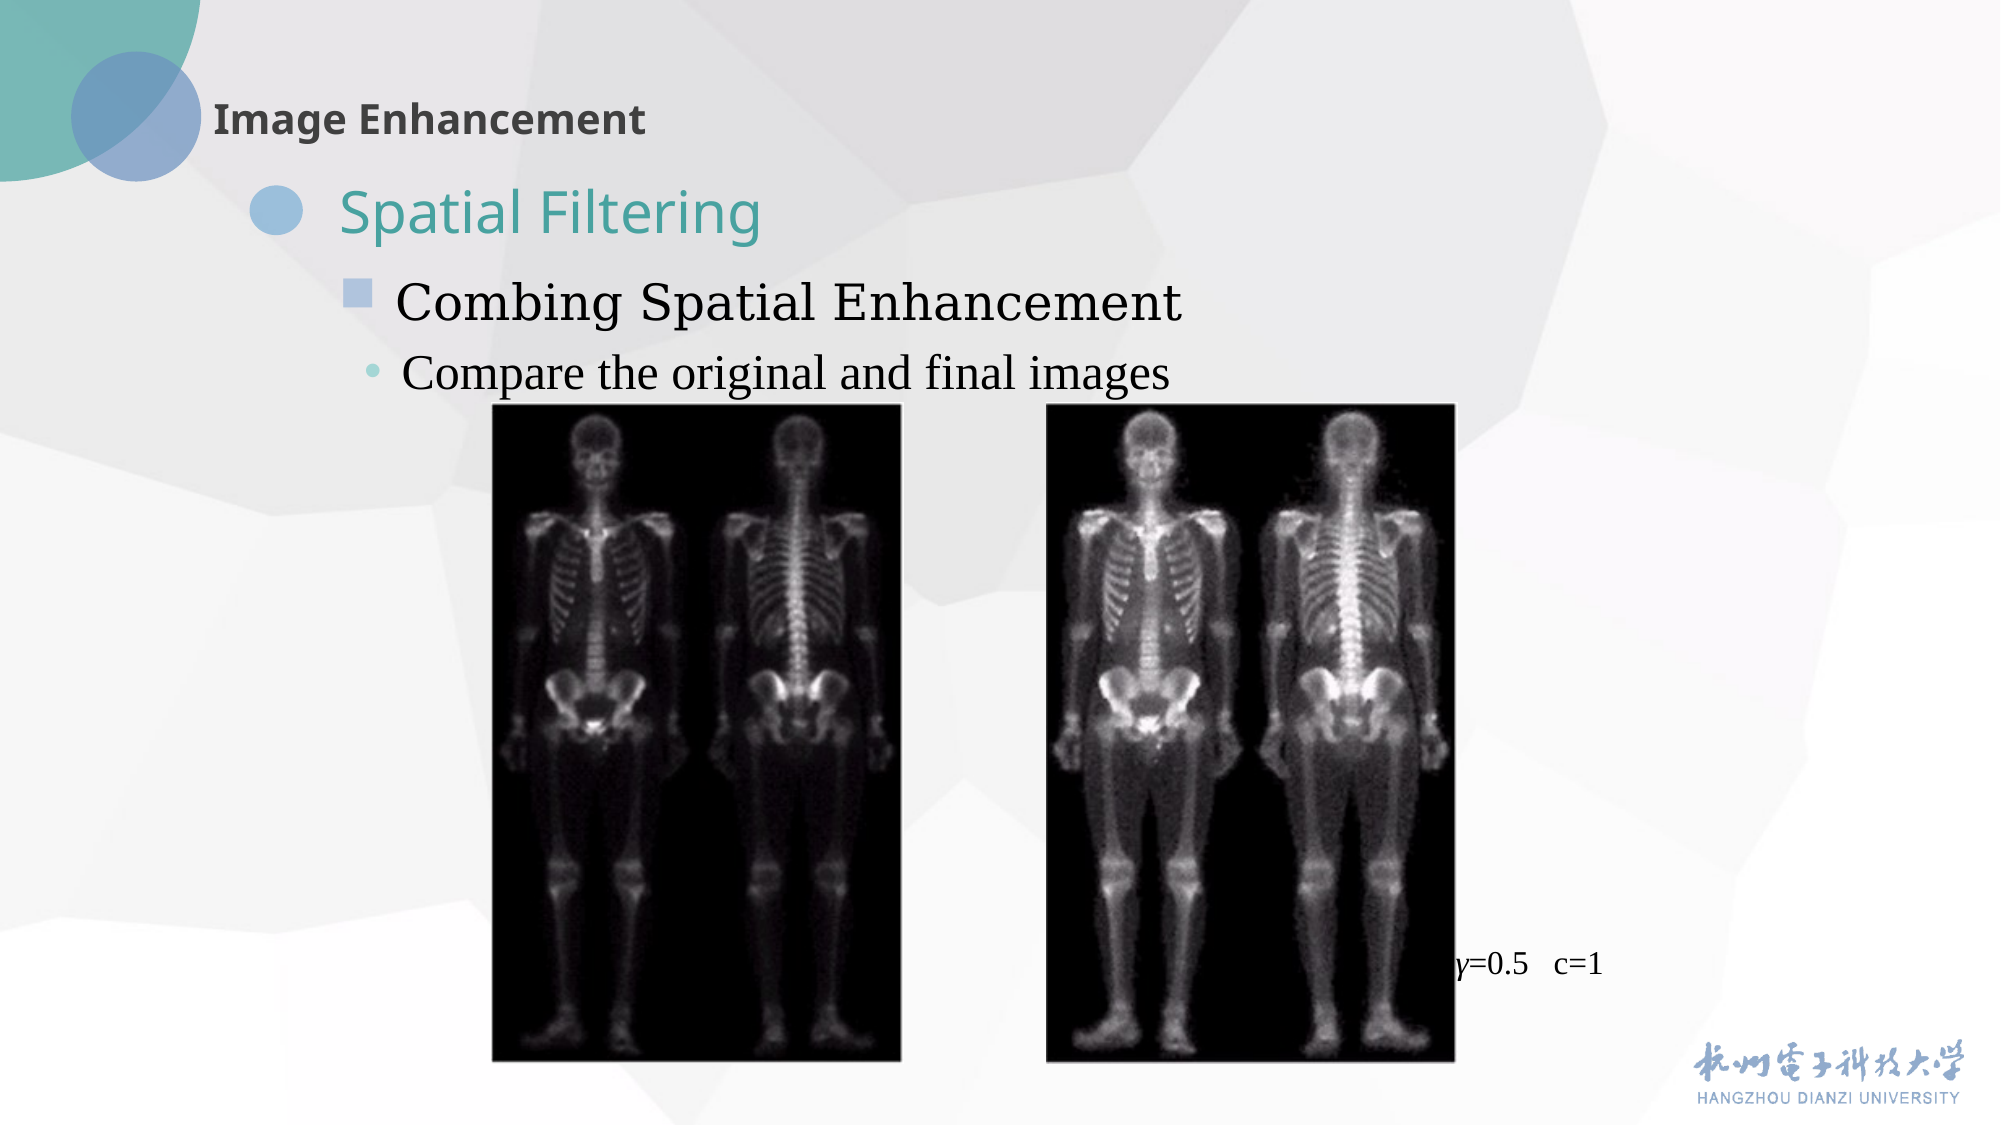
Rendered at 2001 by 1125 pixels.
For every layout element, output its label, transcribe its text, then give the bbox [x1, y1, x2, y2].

text_box Compare the original and final images [349, 338, 1649, 1082]
picture [0, 0, 2001, 1125]
text_box γ=0.5 c=1 [1458, 934, 1649, 989]
text_box [0, 0, 202, 183]
text_box Combing Spatial Enhancement [324, 262, 1426, 338]
text_box [248, 184, 304, 237]
text_box [70, 50, 203, 183]
text_box Spatial Filtering [324, 167, 1717, 253]
